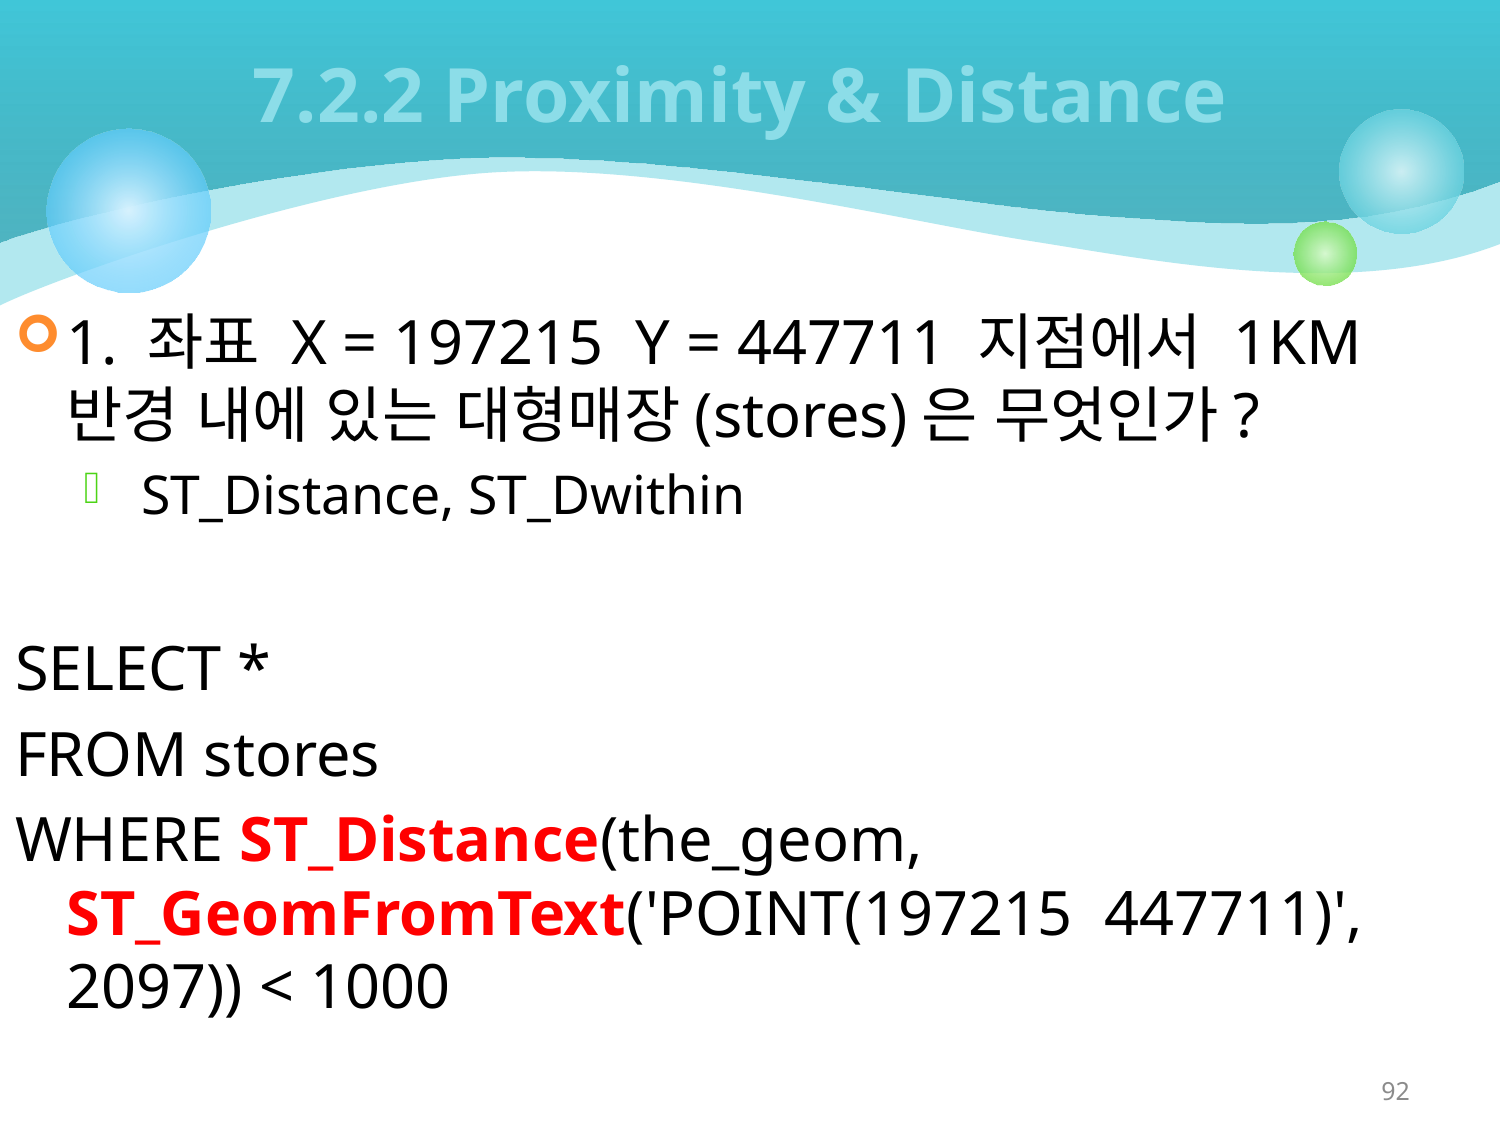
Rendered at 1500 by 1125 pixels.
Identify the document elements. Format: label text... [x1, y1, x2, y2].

list 1. 좌표 X = 197215 Y = 447711 지점에서 1KM 반경 내에 있는 대형매장(stores)은 무엇인가? ST_Distance, ST_Dwithin SELECT * FROM stores WHERE ST_Distance(the_geom, ST_GeomFromText('POINT(197215 447711)', 2097)) < 1000 [0, 295, 1500, 1038]
title 7.2.2 Proximity & Distance [75, 44, 1425, 232]
slide_number 92 [1074, 1072, 1425, 1113]
